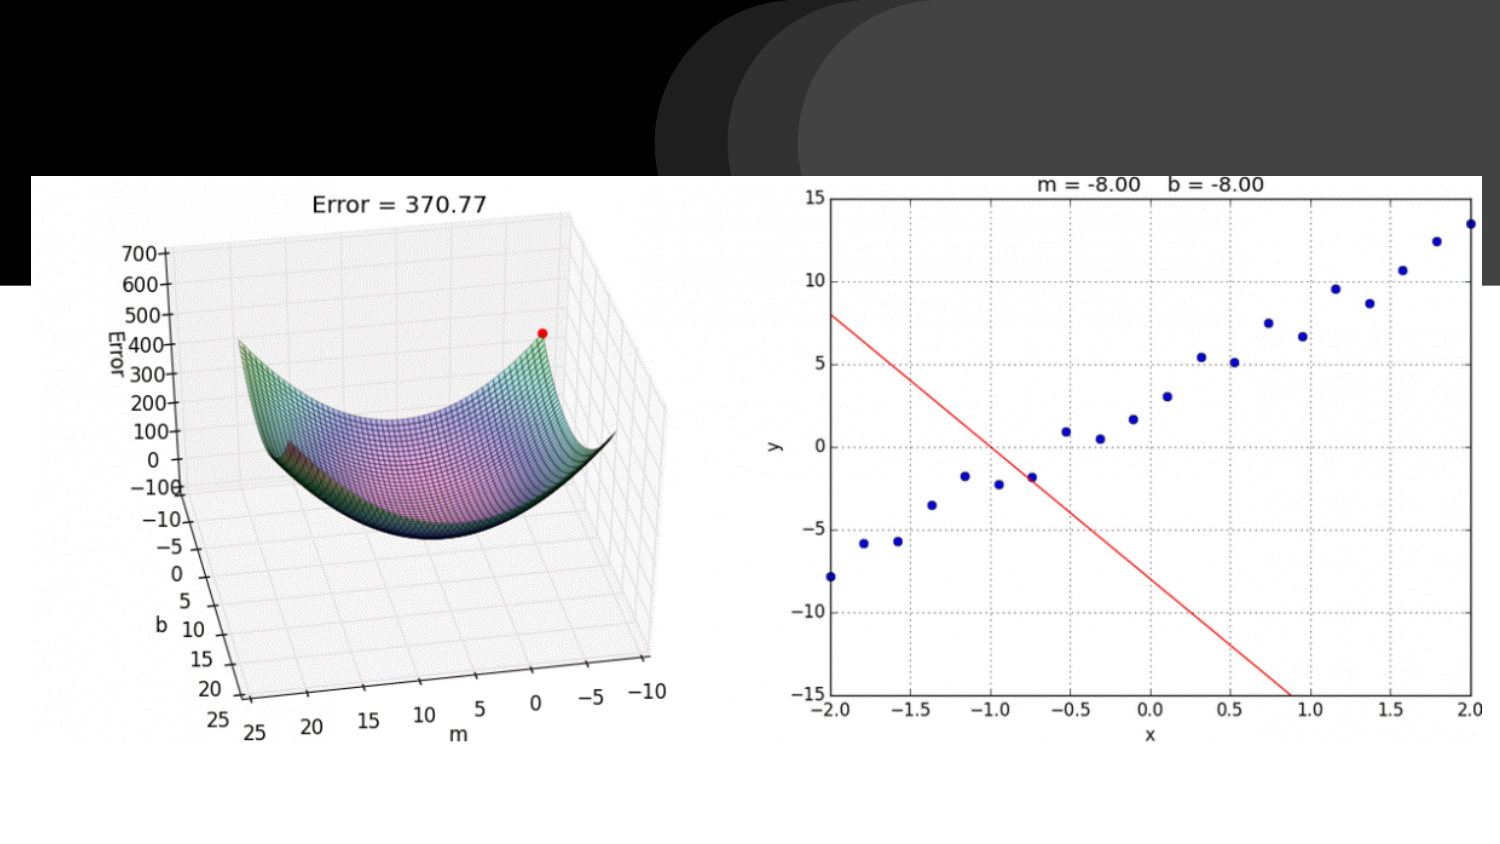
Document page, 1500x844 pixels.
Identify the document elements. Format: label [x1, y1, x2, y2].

picture [30, 176, 1482, 745]
